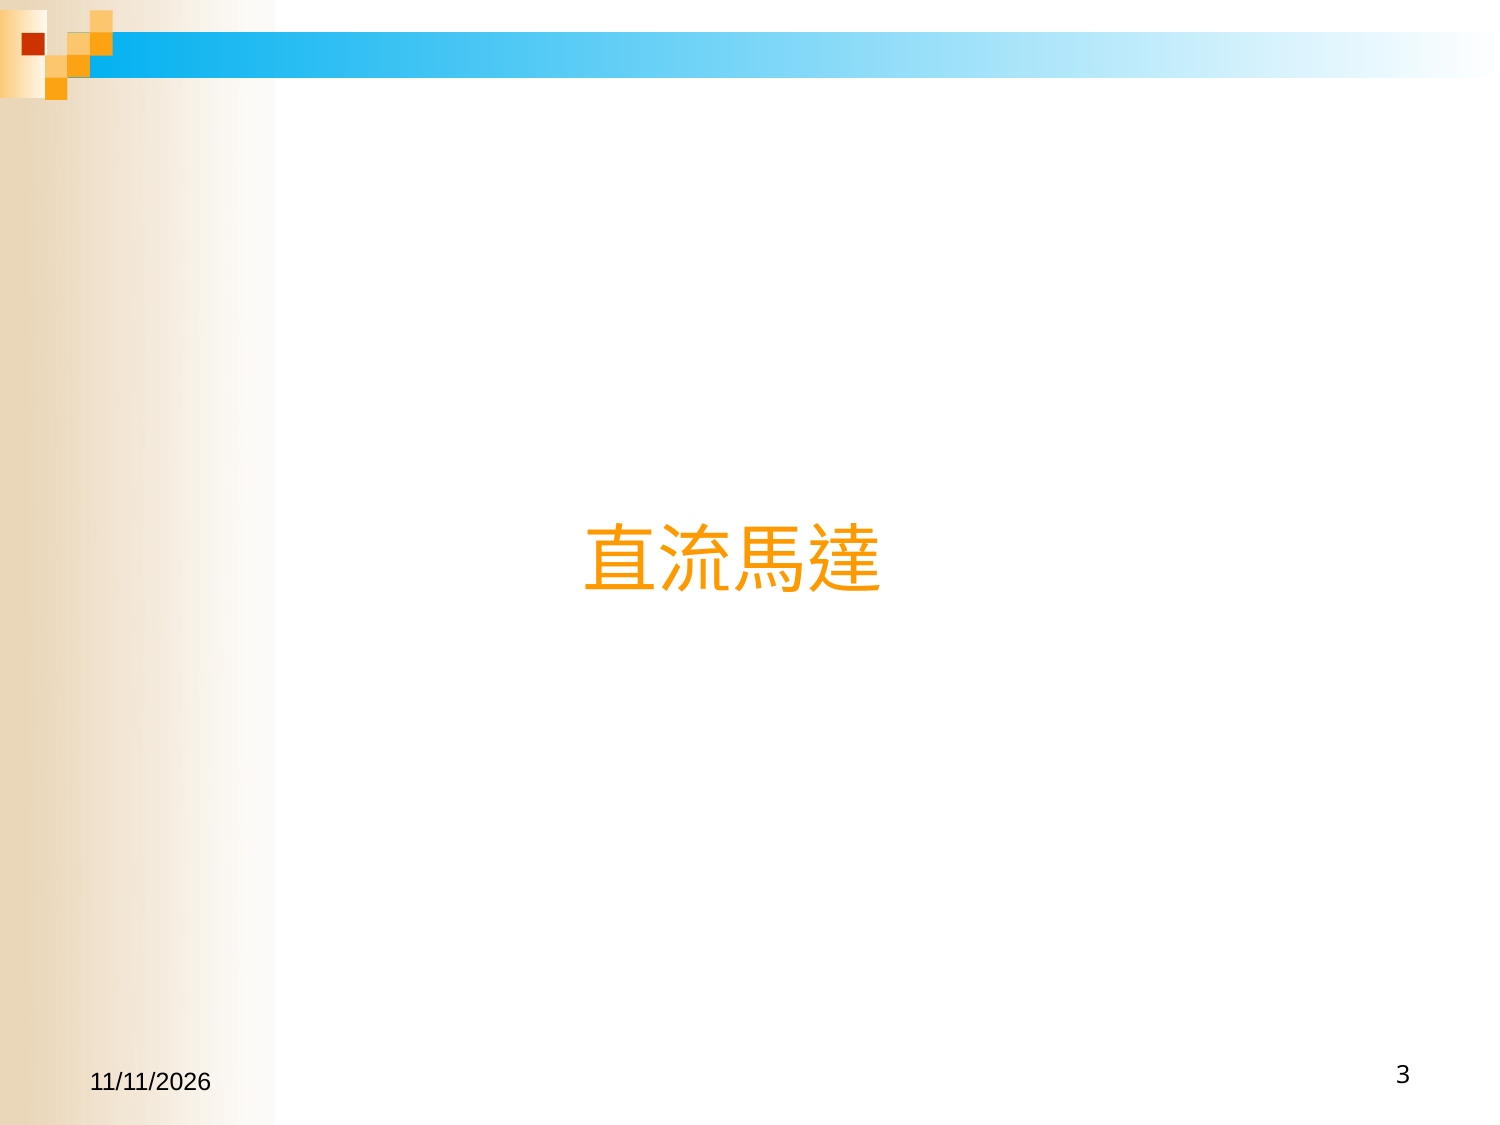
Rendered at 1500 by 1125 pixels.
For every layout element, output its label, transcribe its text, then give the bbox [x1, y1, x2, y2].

text_box 2017/1/15 [75, 1024, 425, 1103]
text_box 3 [1074, 1024, 1425, 1100]
title 直流馬達 [214, 444, 1252, 670]
